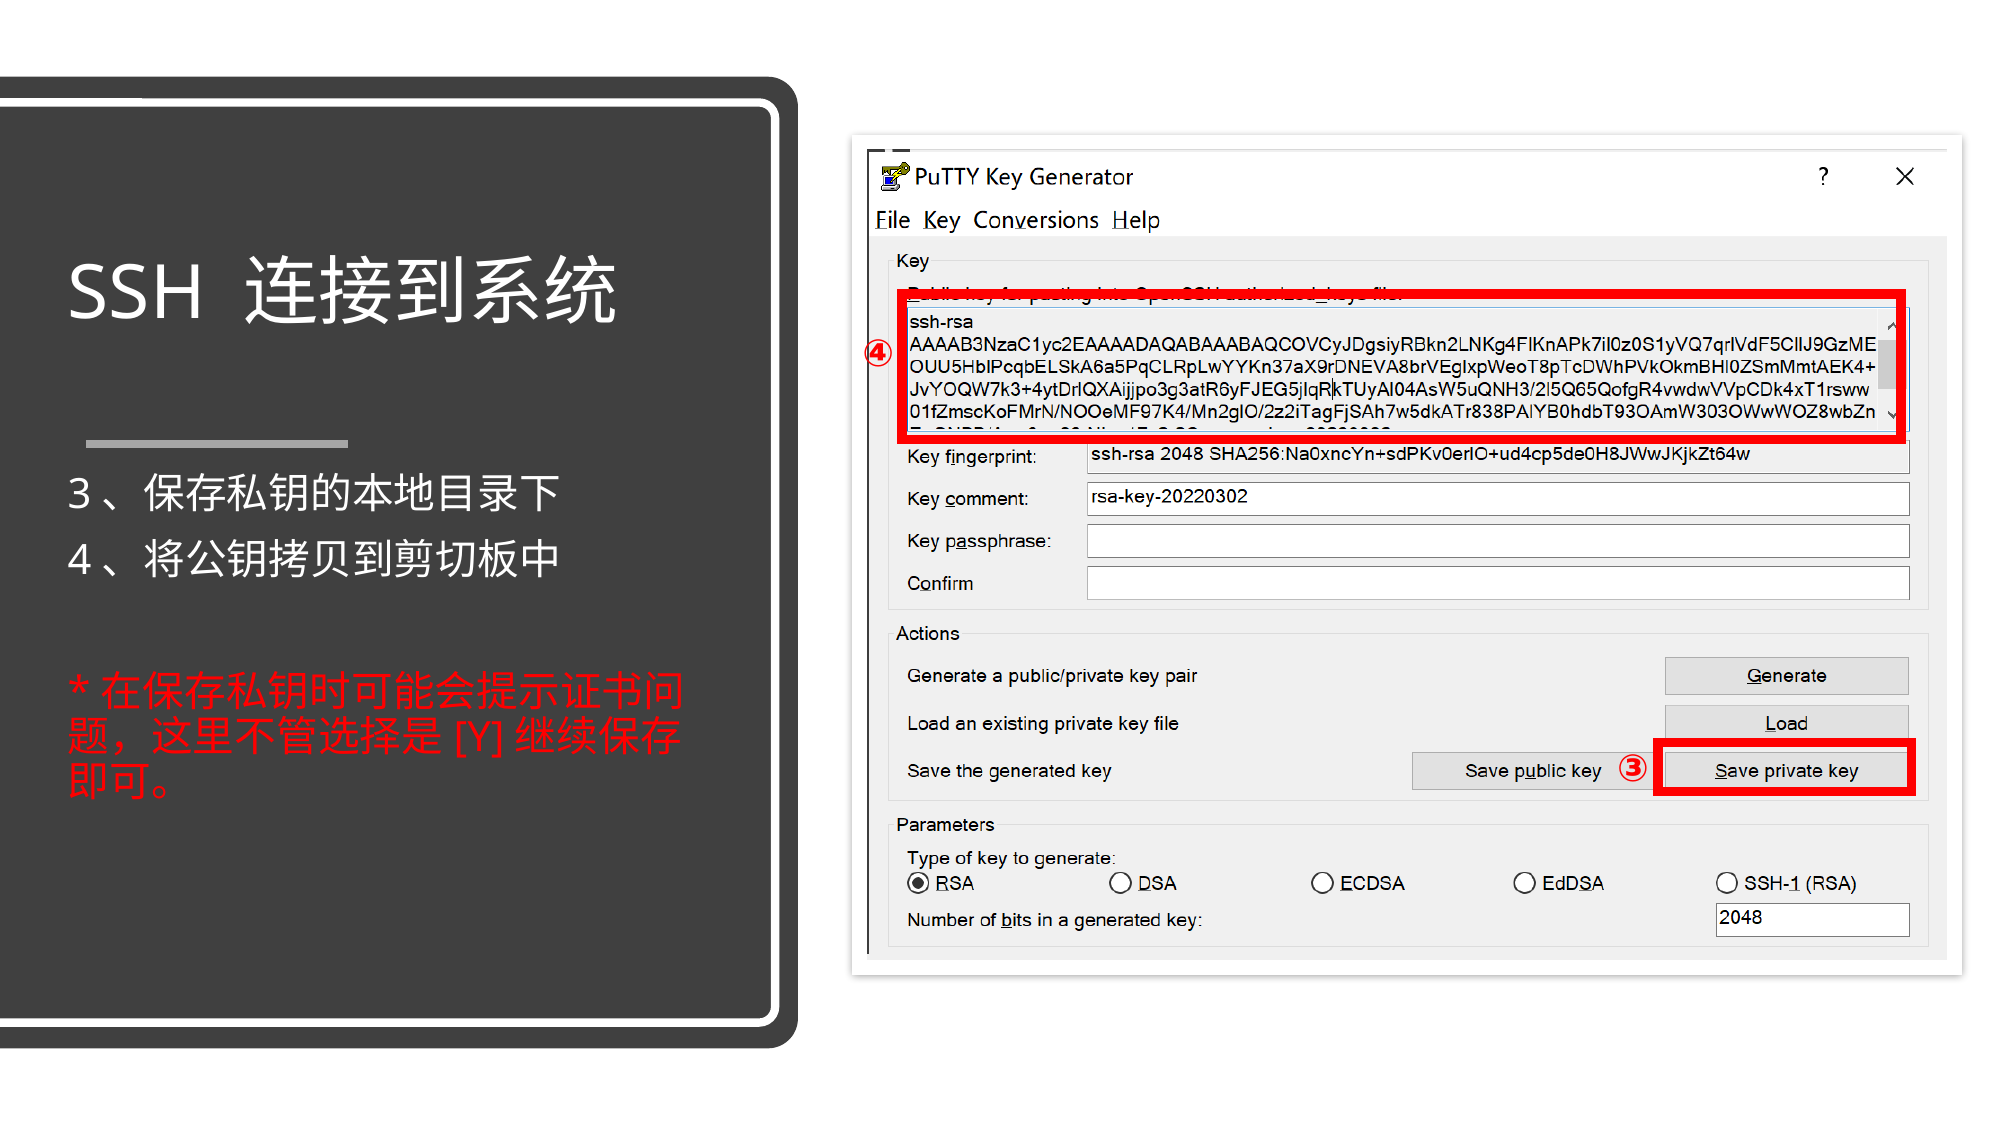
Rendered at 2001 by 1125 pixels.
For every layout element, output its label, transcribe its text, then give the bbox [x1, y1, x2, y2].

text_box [844, 294, 1902, 440]
text_box [0, 101, 777, 1024]
picture [866, 149, 1948, 961]
text_box [0, 75, 799, 1050]
title SSH 连接到系统 [52, 160, 725, 428]
list 3、保存私钥的本地目录下 4、将公钥拷贝到剪切板中 *在保存私钥时可能会提示证书问题，这里不管选择是[Y]继续保存即可。 [52, 464, 725, 964]
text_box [1598, 736, 1912, 797]
